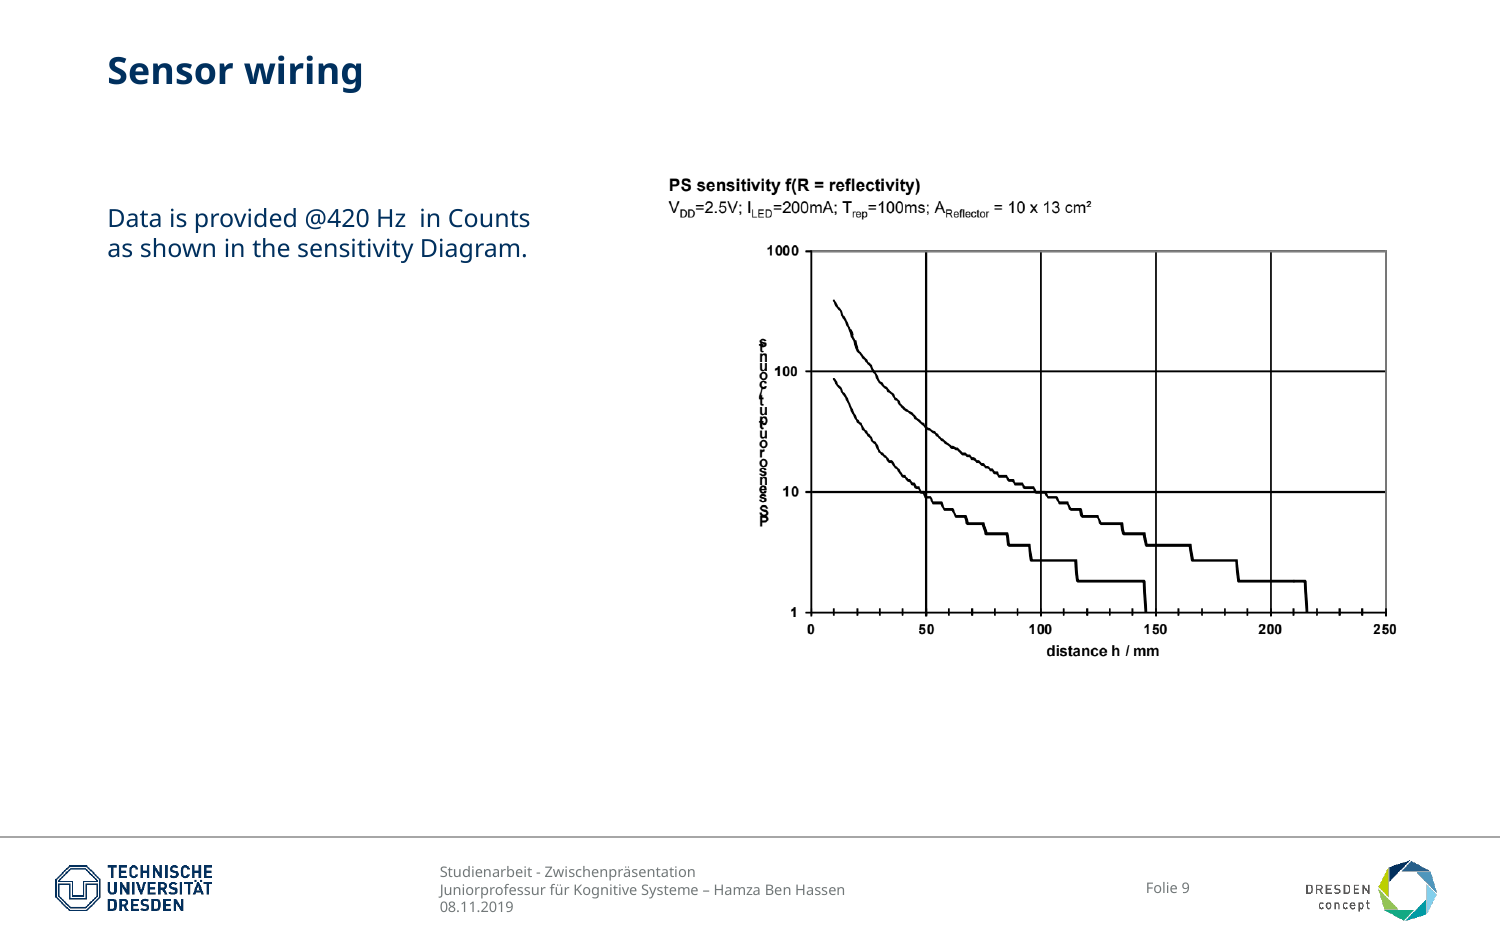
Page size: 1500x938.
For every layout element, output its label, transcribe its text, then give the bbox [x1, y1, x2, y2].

picture [55, 865, 212, 911]
picture [663, 165, 1415, 666]
list Data is provided @420 Hz in Counts as shown in the sensitivity Diagram. [107, 202, 564, 748]
picture [1306, 860, 1437, 921]
title Sensor wiring [107, 47, 1410, 141]
